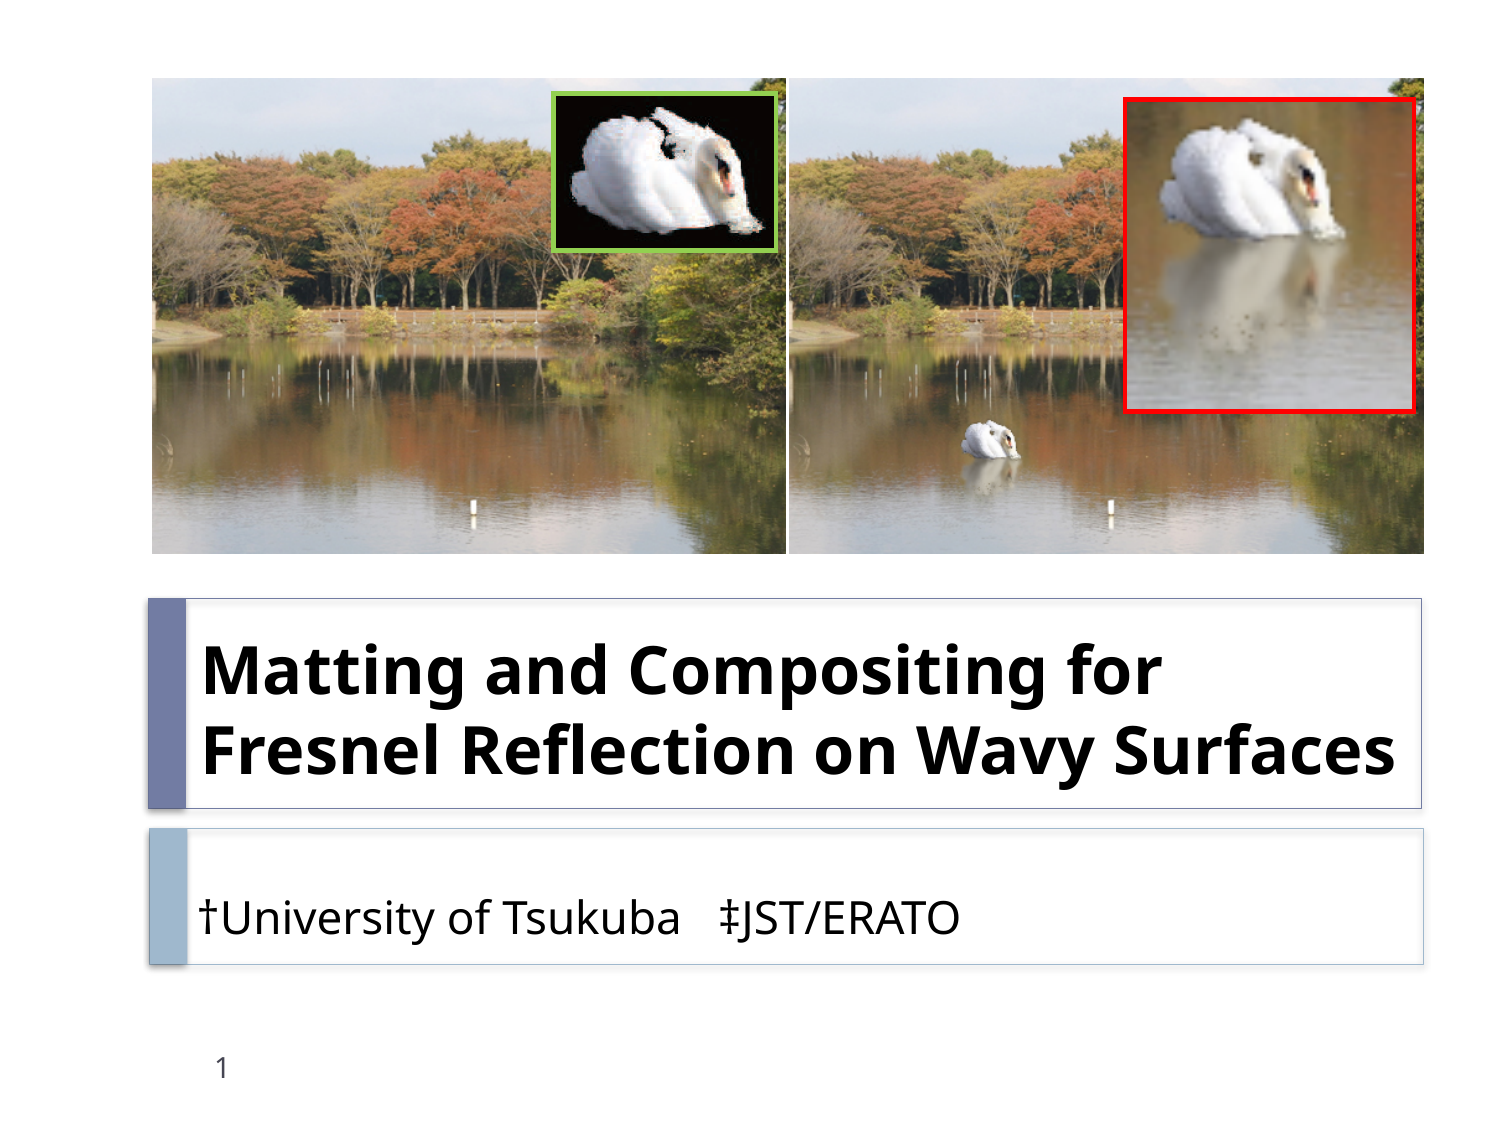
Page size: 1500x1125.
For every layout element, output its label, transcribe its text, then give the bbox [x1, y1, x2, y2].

picture [151, 78, 786, 554]
title Matting and Compositing for Fresnel Reflection on Wavy Surfaces [185, 620, 1462, 799]
picture [789, 78, 1424, 554]
slide_number 1 [199, 1042, 400, 1103]
